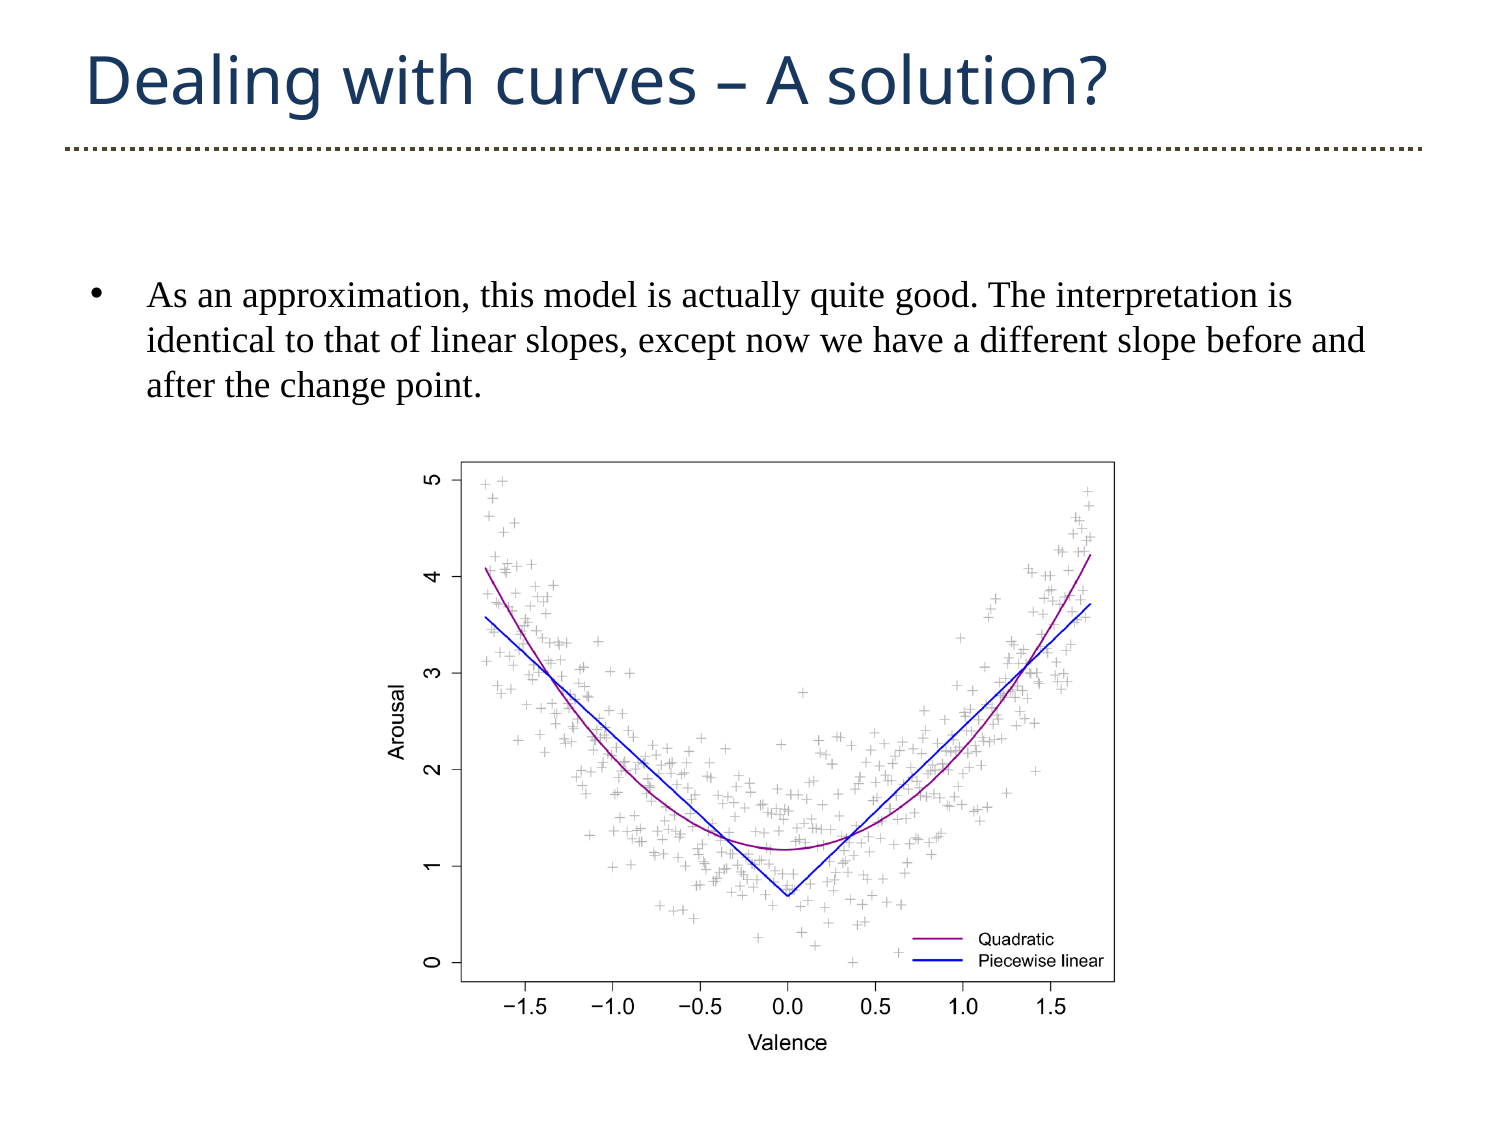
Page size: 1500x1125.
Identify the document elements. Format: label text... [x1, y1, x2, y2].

picture [371, 444, 1131, 1071]
text_box Dealing with curves – A solution? [69, 30, 1412, 126]
list As an approximation, this model is actually quite good. The interpretation is identical to that of linear slopes, except now we have a different slope before and after the change point. [75, 262, 1425, 1071]
